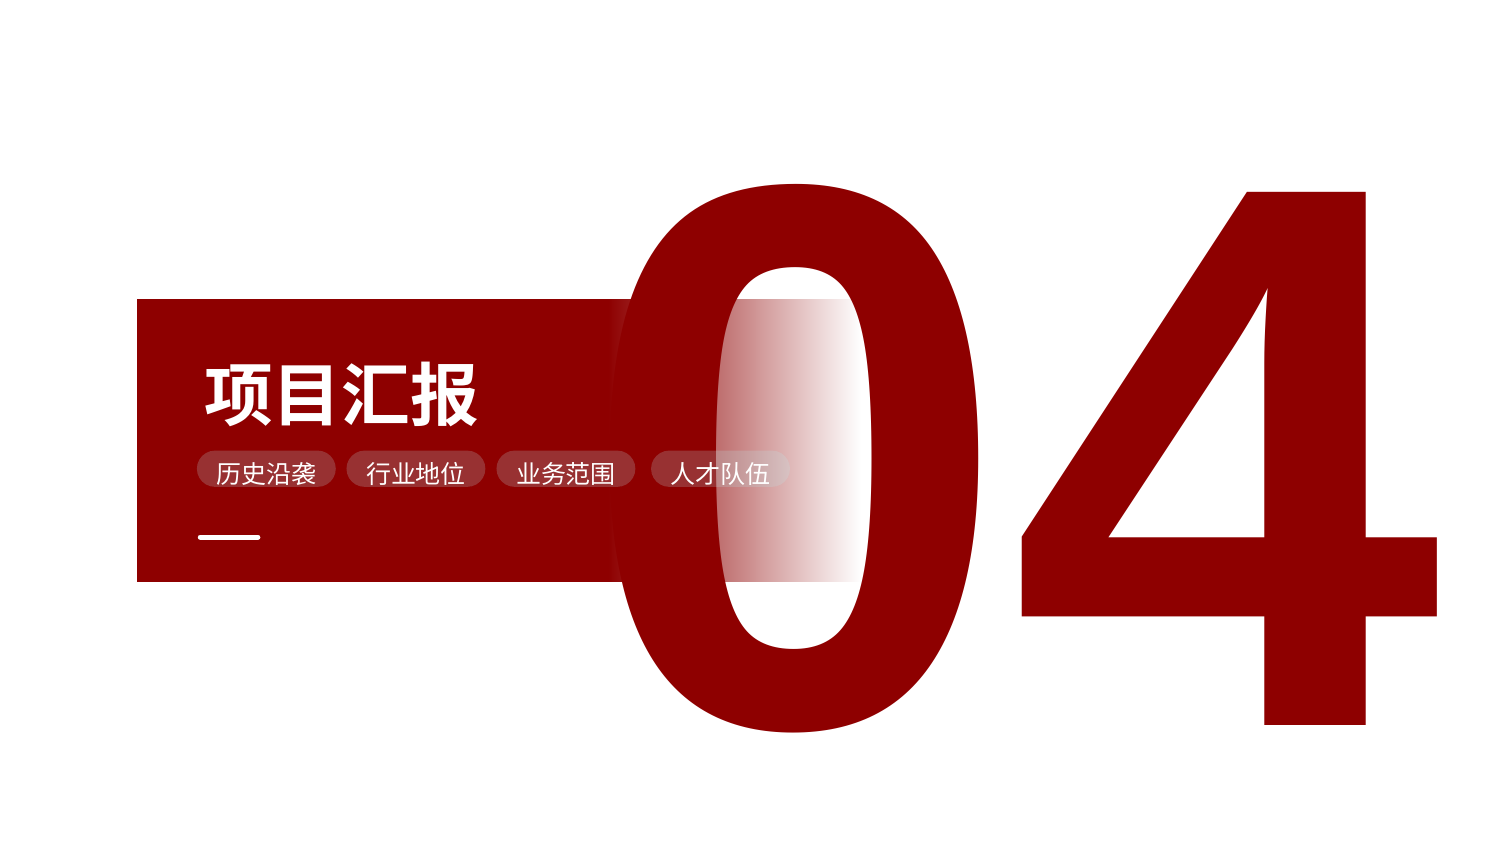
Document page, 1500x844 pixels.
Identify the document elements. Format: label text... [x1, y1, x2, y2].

text_box 项目汇报 [189, 343, 668, 419]
text_box 业务范围 [489, 436, 643, 496]
text_box 04 [348, 0, 1500, 844]
text_box 人才队伍 [644, 436, 797, 496]
text_box 历史沿袭 [190, 436, 339, 496]
text_box 行业地位 [339, 436, 489, 496]
text_box [136, 299, 862, 582]
